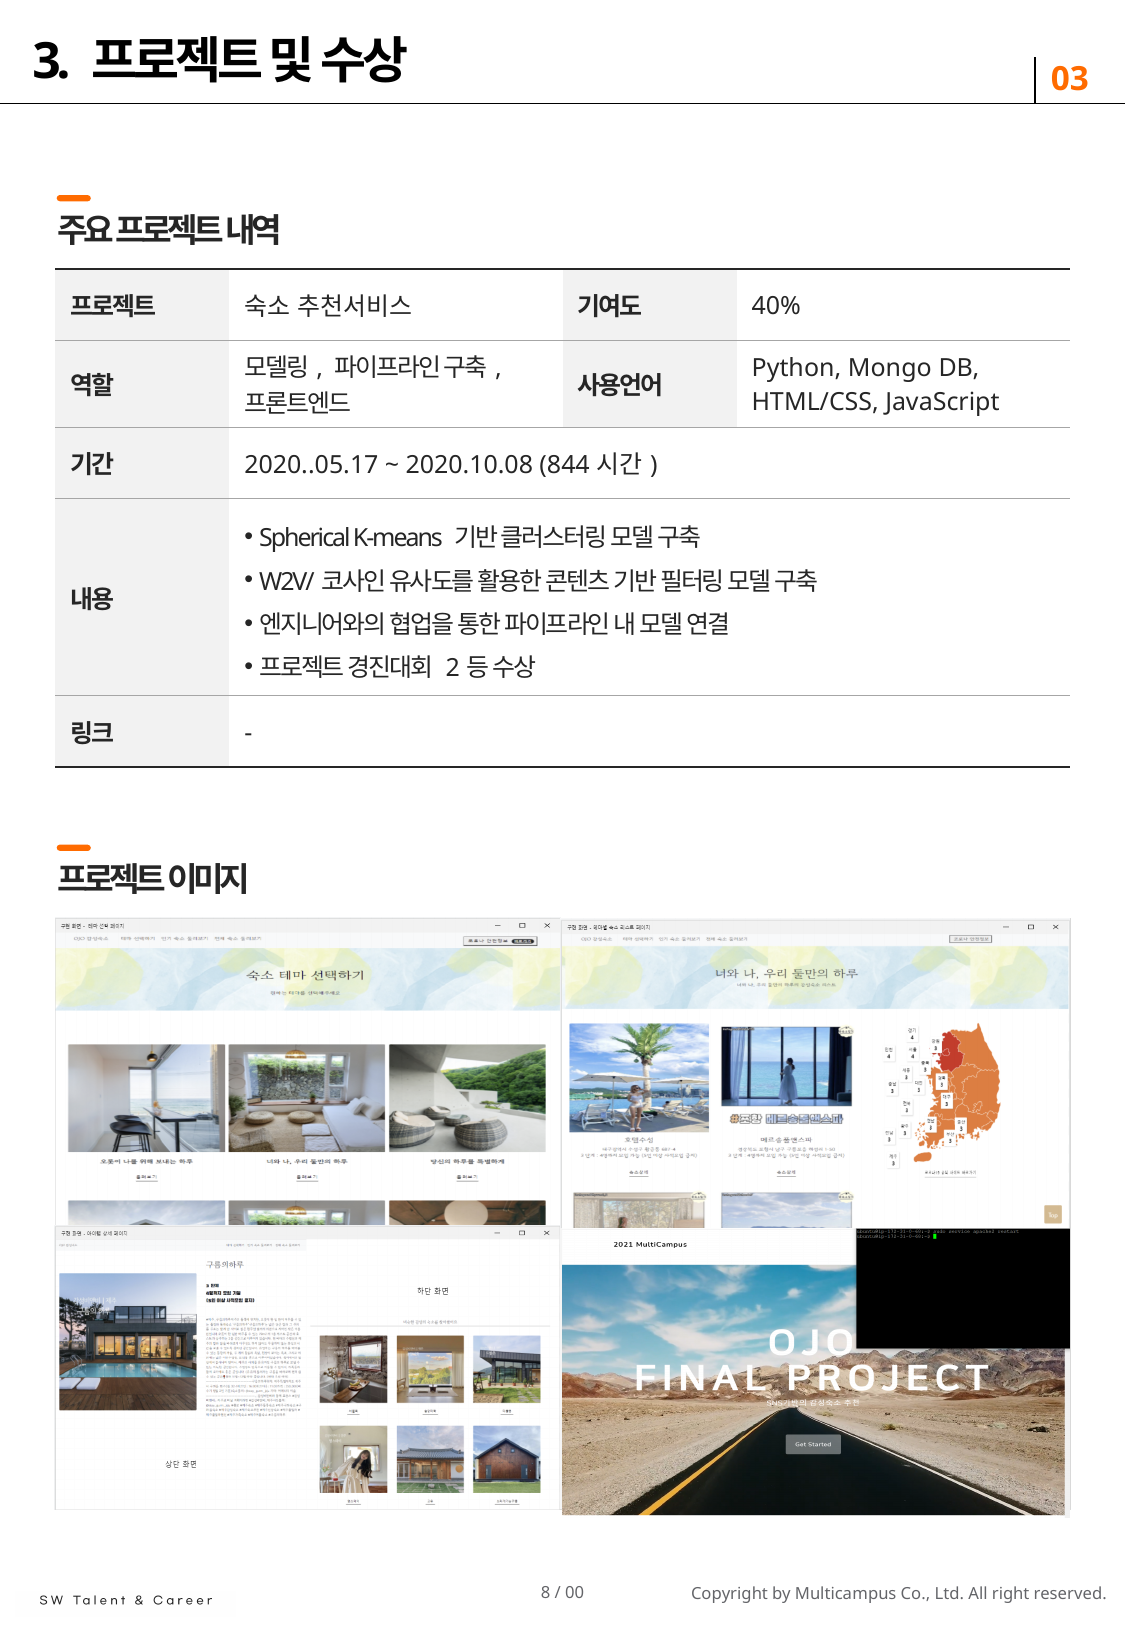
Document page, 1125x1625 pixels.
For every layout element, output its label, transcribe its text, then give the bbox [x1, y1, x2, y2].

table_cell 역할 [55, 341, 229, 427]
table_cell 링크 [55, 696, 229, 766]
text_box 03 [1035, 49, 1104, 105]
table_cell - [229, 696, 1070, 766]
table_cell 모델링, 파이프라인 구축, 프론트엔드 [229, 341, 563, 427]
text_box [55, 847, 253, 900]
picture [54, 916, 1070, 1518]
table_header 기여도 [563, 270, 737, 340]
table_cell 내용 [55, 499, 229, 695]
table_header 40% [737, 270, 1070, 340]
table_cell 2020..05.17 ~ 2020.10.08 (844시간) [229, 428, 1070, 498]
table_cell Python, Mongo DB, HTML/CSS, JavaScript [737, 341, 1070, 427]
table_cell 기간 [55, 428, 229, 498]
table_cell Spherical K-means 기반 클러스터링 모델 구축 W2V/코사인 유사도를 활용한 콘텐츠 기반 필터링 모델 구축 엔지니어와의 협업을 통한 파이프라인 내 모델 연결 프로젝트 경진대회 2등 수상 [229, 499, 1070, 695]
picture [15, 1591, 236, 1617]
table_header 숙소 추천서비스 [229, 270, 563, 340]
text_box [55, 197, 285, 250]
table_cell 사용언어 [563, 341, 737, 427]
table_header 프로젝트 [55, 270, 229, 340]
title 3. 프로젝트 및 수상 [17, 12, 1120, 104]
